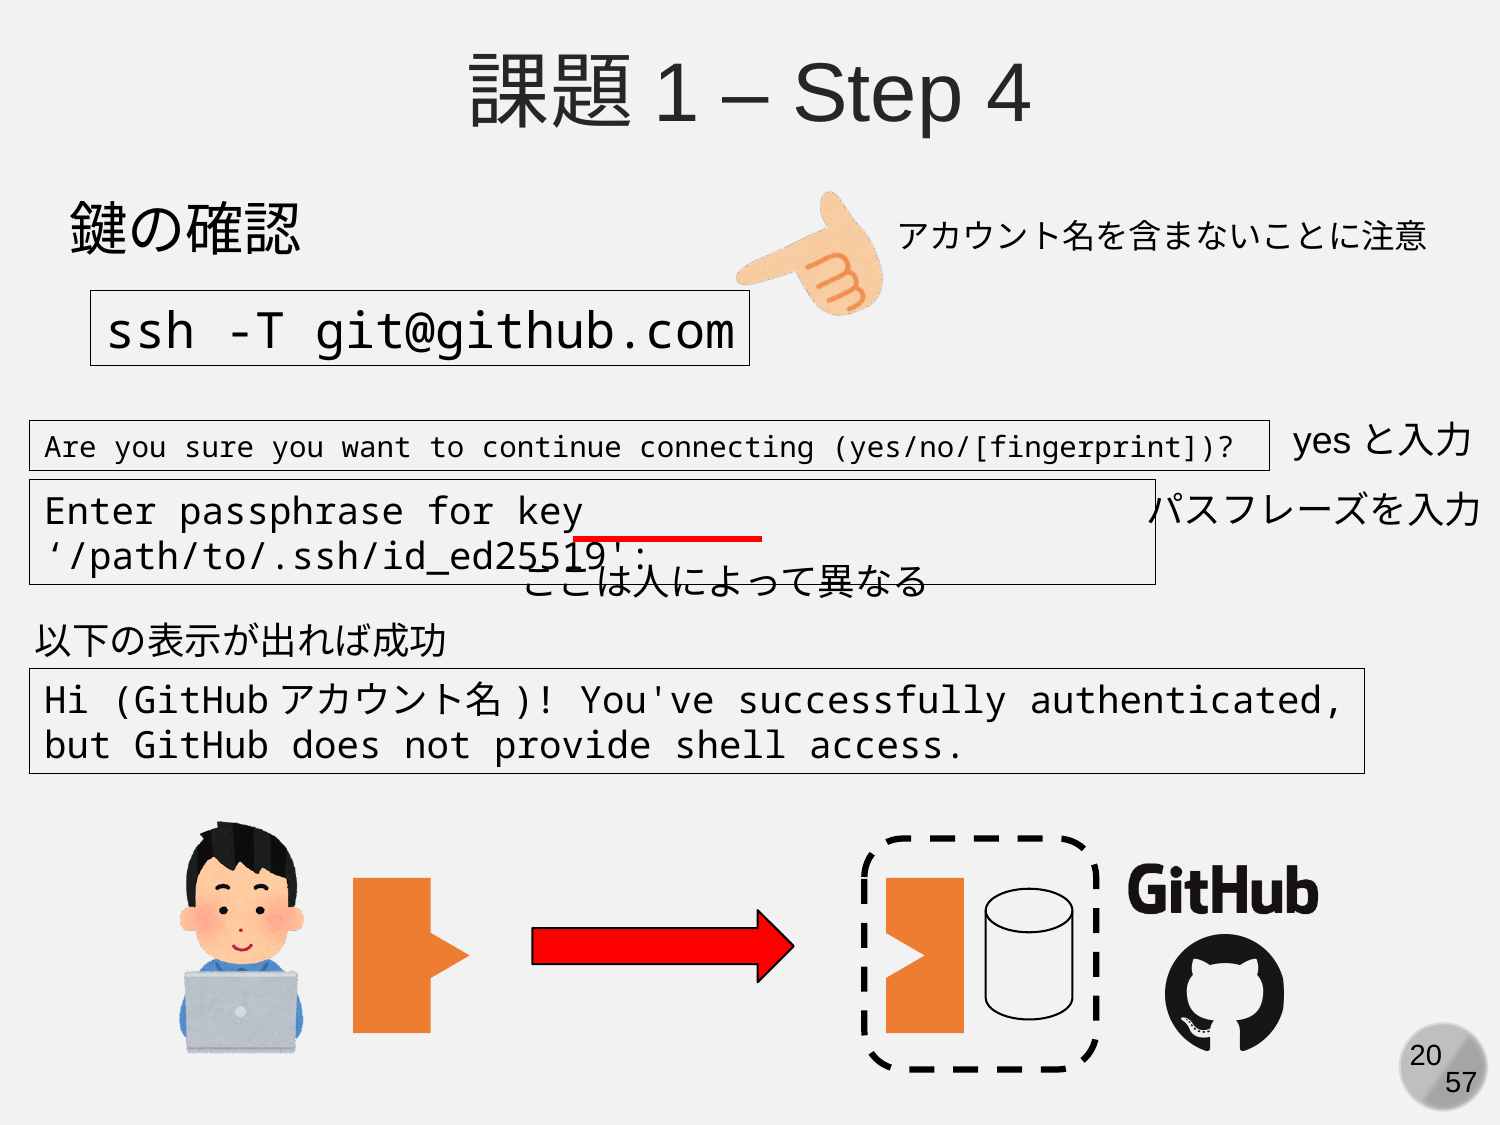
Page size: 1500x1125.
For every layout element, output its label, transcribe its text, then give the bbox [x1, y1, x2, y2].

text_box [353, 838, 1333, 1070]
text_box ここは人によって異なる [505, 550, 946, 611]
text_box Are you sure you want to continue connecting (yes/no/[fingerprint])? [29, 420, 1270, 471]
text_box 鍵の確認 [54, 184, 318, 270]
text_box パスフレーズを入力 [1131, 479, 1498, 539]
list 課題1 – Step 4 [0, 31, 1500, 155]
text_box アカウント名を含まないことに注意 [881, 208, 1444, 263]
picture [712, 181, 901, 360]
text_box Enter passphrase for key ‘/path/to/.ssh/id_ed25519': [29, 479, 1156, 585]
text_box Hi (GitHubアカウント名)! You've successfully authenticated, but GitHub does not provide shell access. [29, 668, 1365, 774]
picture [158, 820, 324, 1061]
text_box ssh -T git@github.com [90, 290, 750, 366]
text_box yesと入力 [1278, 408, 1488, 469]
text_box 以下の表示が出れば成功 [19, 609, 463, 670]
